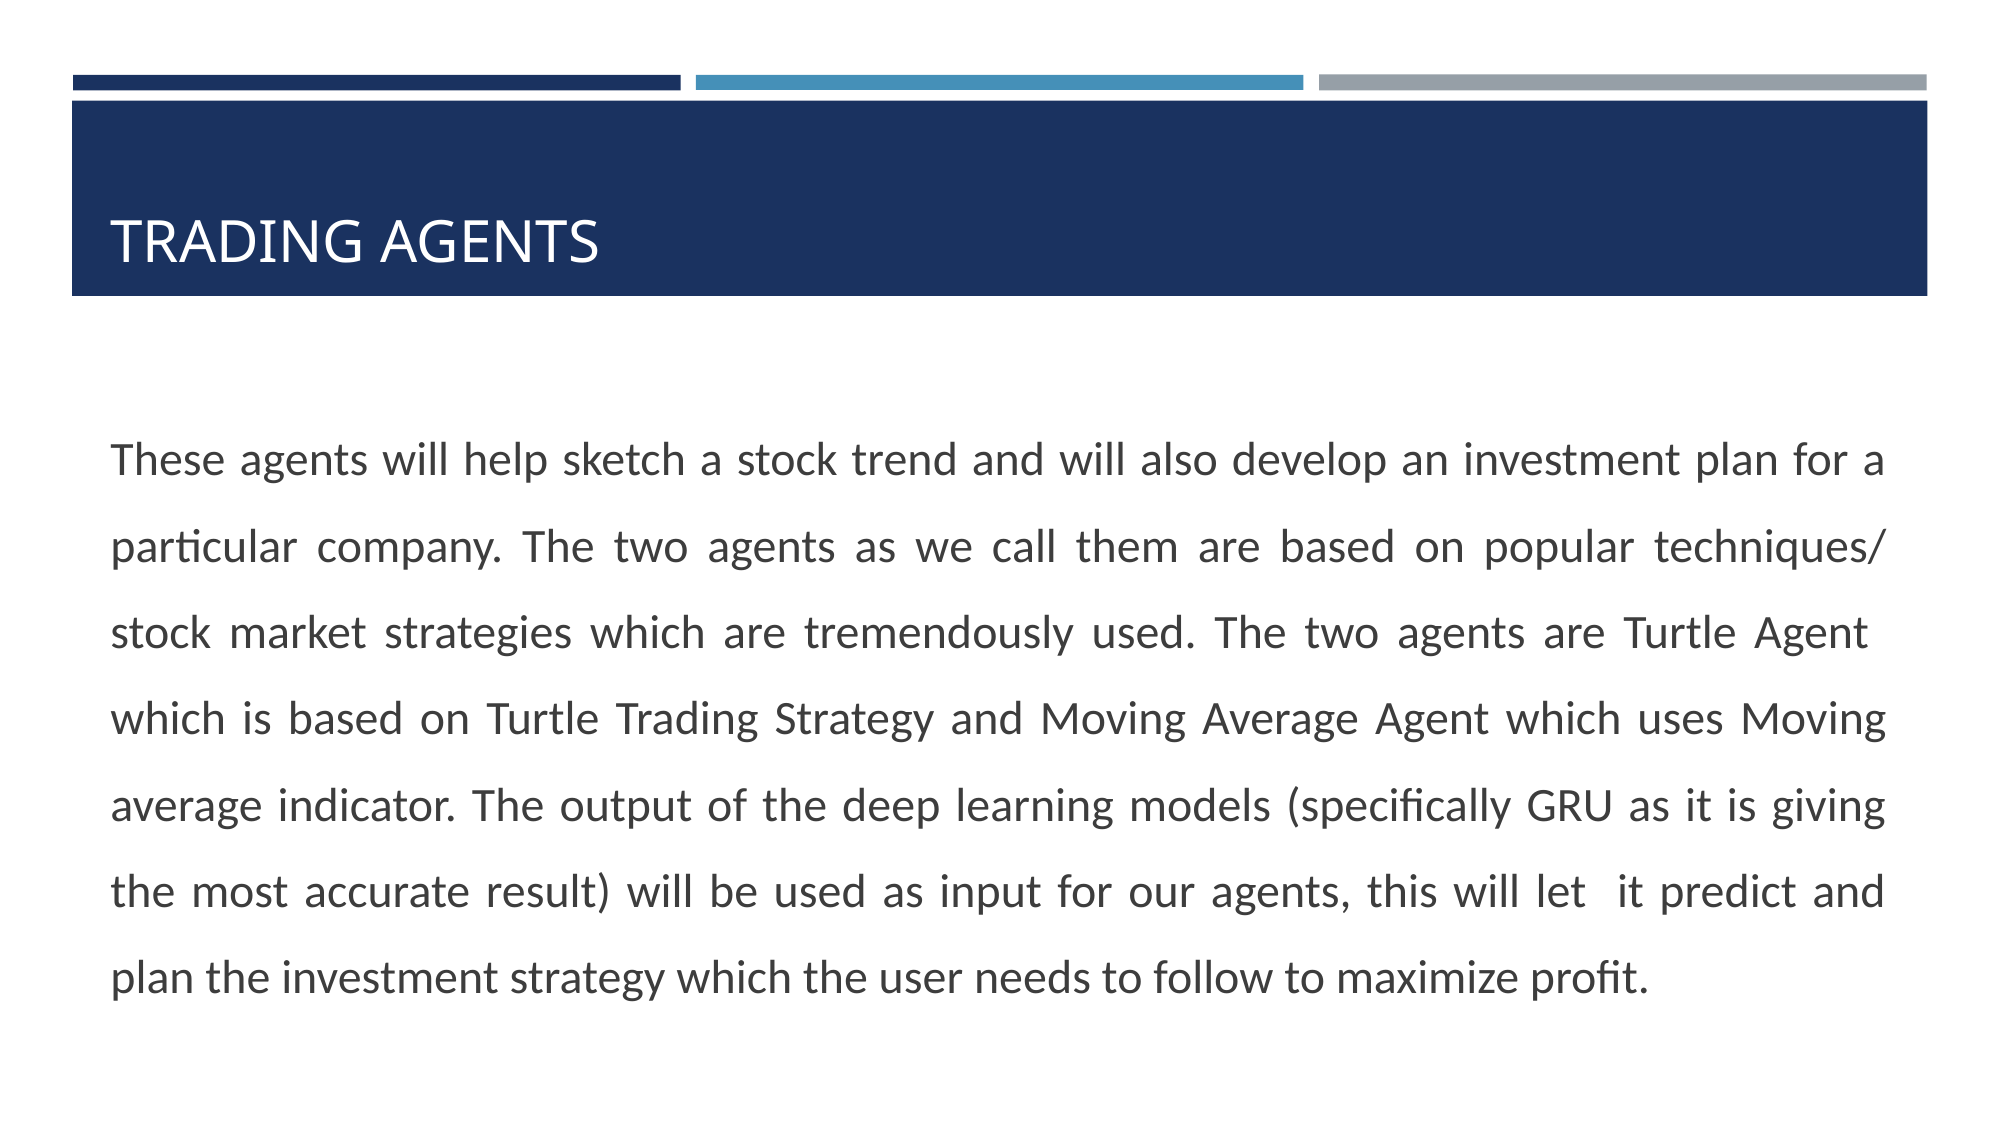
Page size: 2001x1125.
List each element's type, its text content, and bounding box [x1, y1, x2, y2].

title TRADING AGENTS [95, 115, 1905, 282]
list These agents will help sketch a stock trend and will also develop an investment plan for a particular company. The two agents as we call them are based on popular techniques/ stock market strategies which are tremendously used. The two agents are Turtle Agent which is based on Turtle Trading Strategy and Moving Average Agent which uses Moving average indicator. The output of the deep learning models (specifically GRU as it is giving the most accurate result) will be used as input for our agents, this will let it predict and plan the investment strategy which the user needs to follow to maximize profit. [95, 357, 1905, 1045]
